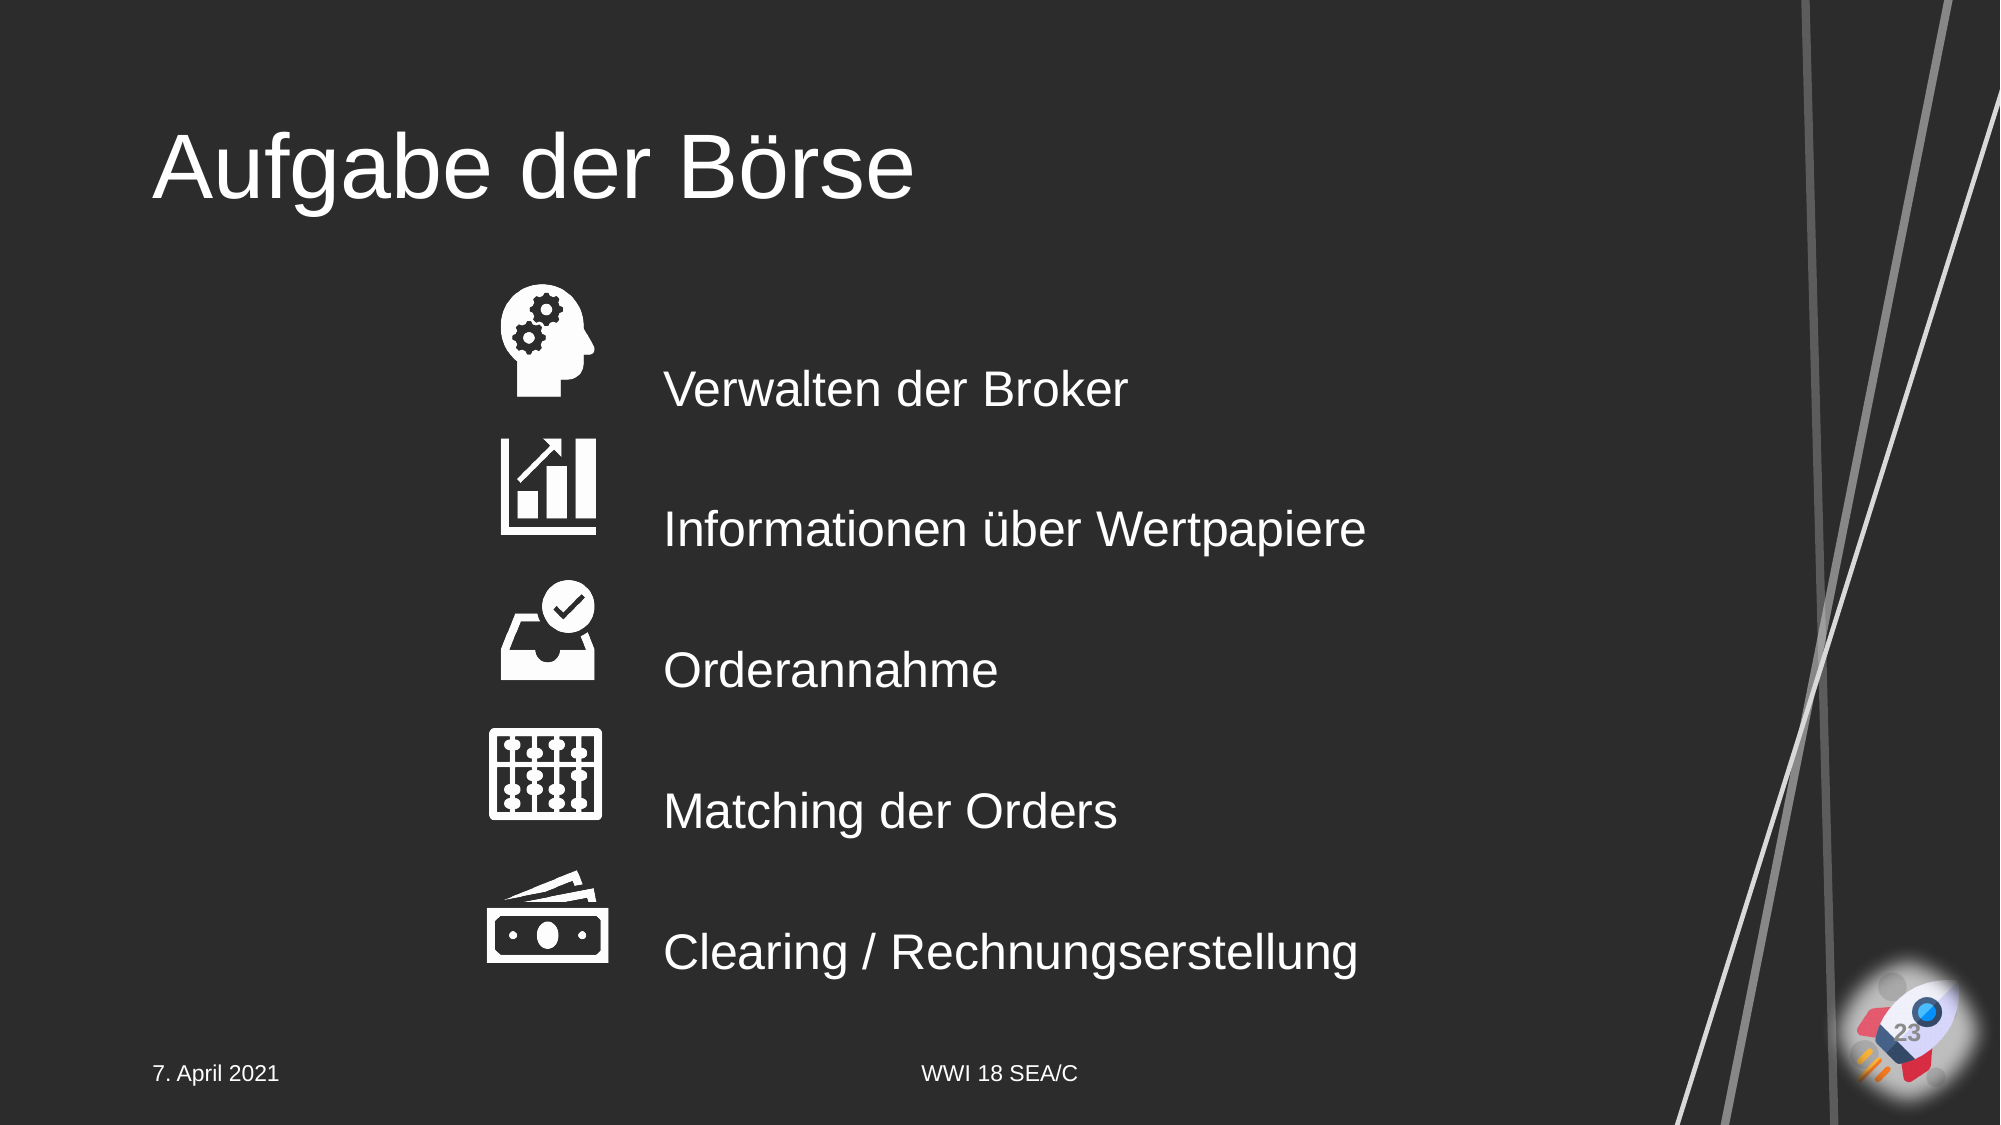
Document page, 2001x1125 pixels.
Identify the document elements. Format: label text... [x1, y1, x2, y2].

title Aufgabe der Börse [137, 59, 1863, 278]
picture [481, 420, 614, 553]
picture [1840, 963, 1976, 1099]
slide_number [137, 1042, 588, 1103]
picture [481, 852, 614, 985]
picture [481, 563, 614, 697]
picture [479, 707, 612, 841]
slide_number 23 [1865, 1001, 1950, 1061]
footer WWI 18 SEA/C [662, 1042, 1338, 1103]
list Verwalten der Broker Informationen über Wertpapiere Orderannahme Matching der Orders Clearing / Rechnungserstellung [648, 288, 1674, 1003]
picture [481, 276, 614, 410]
